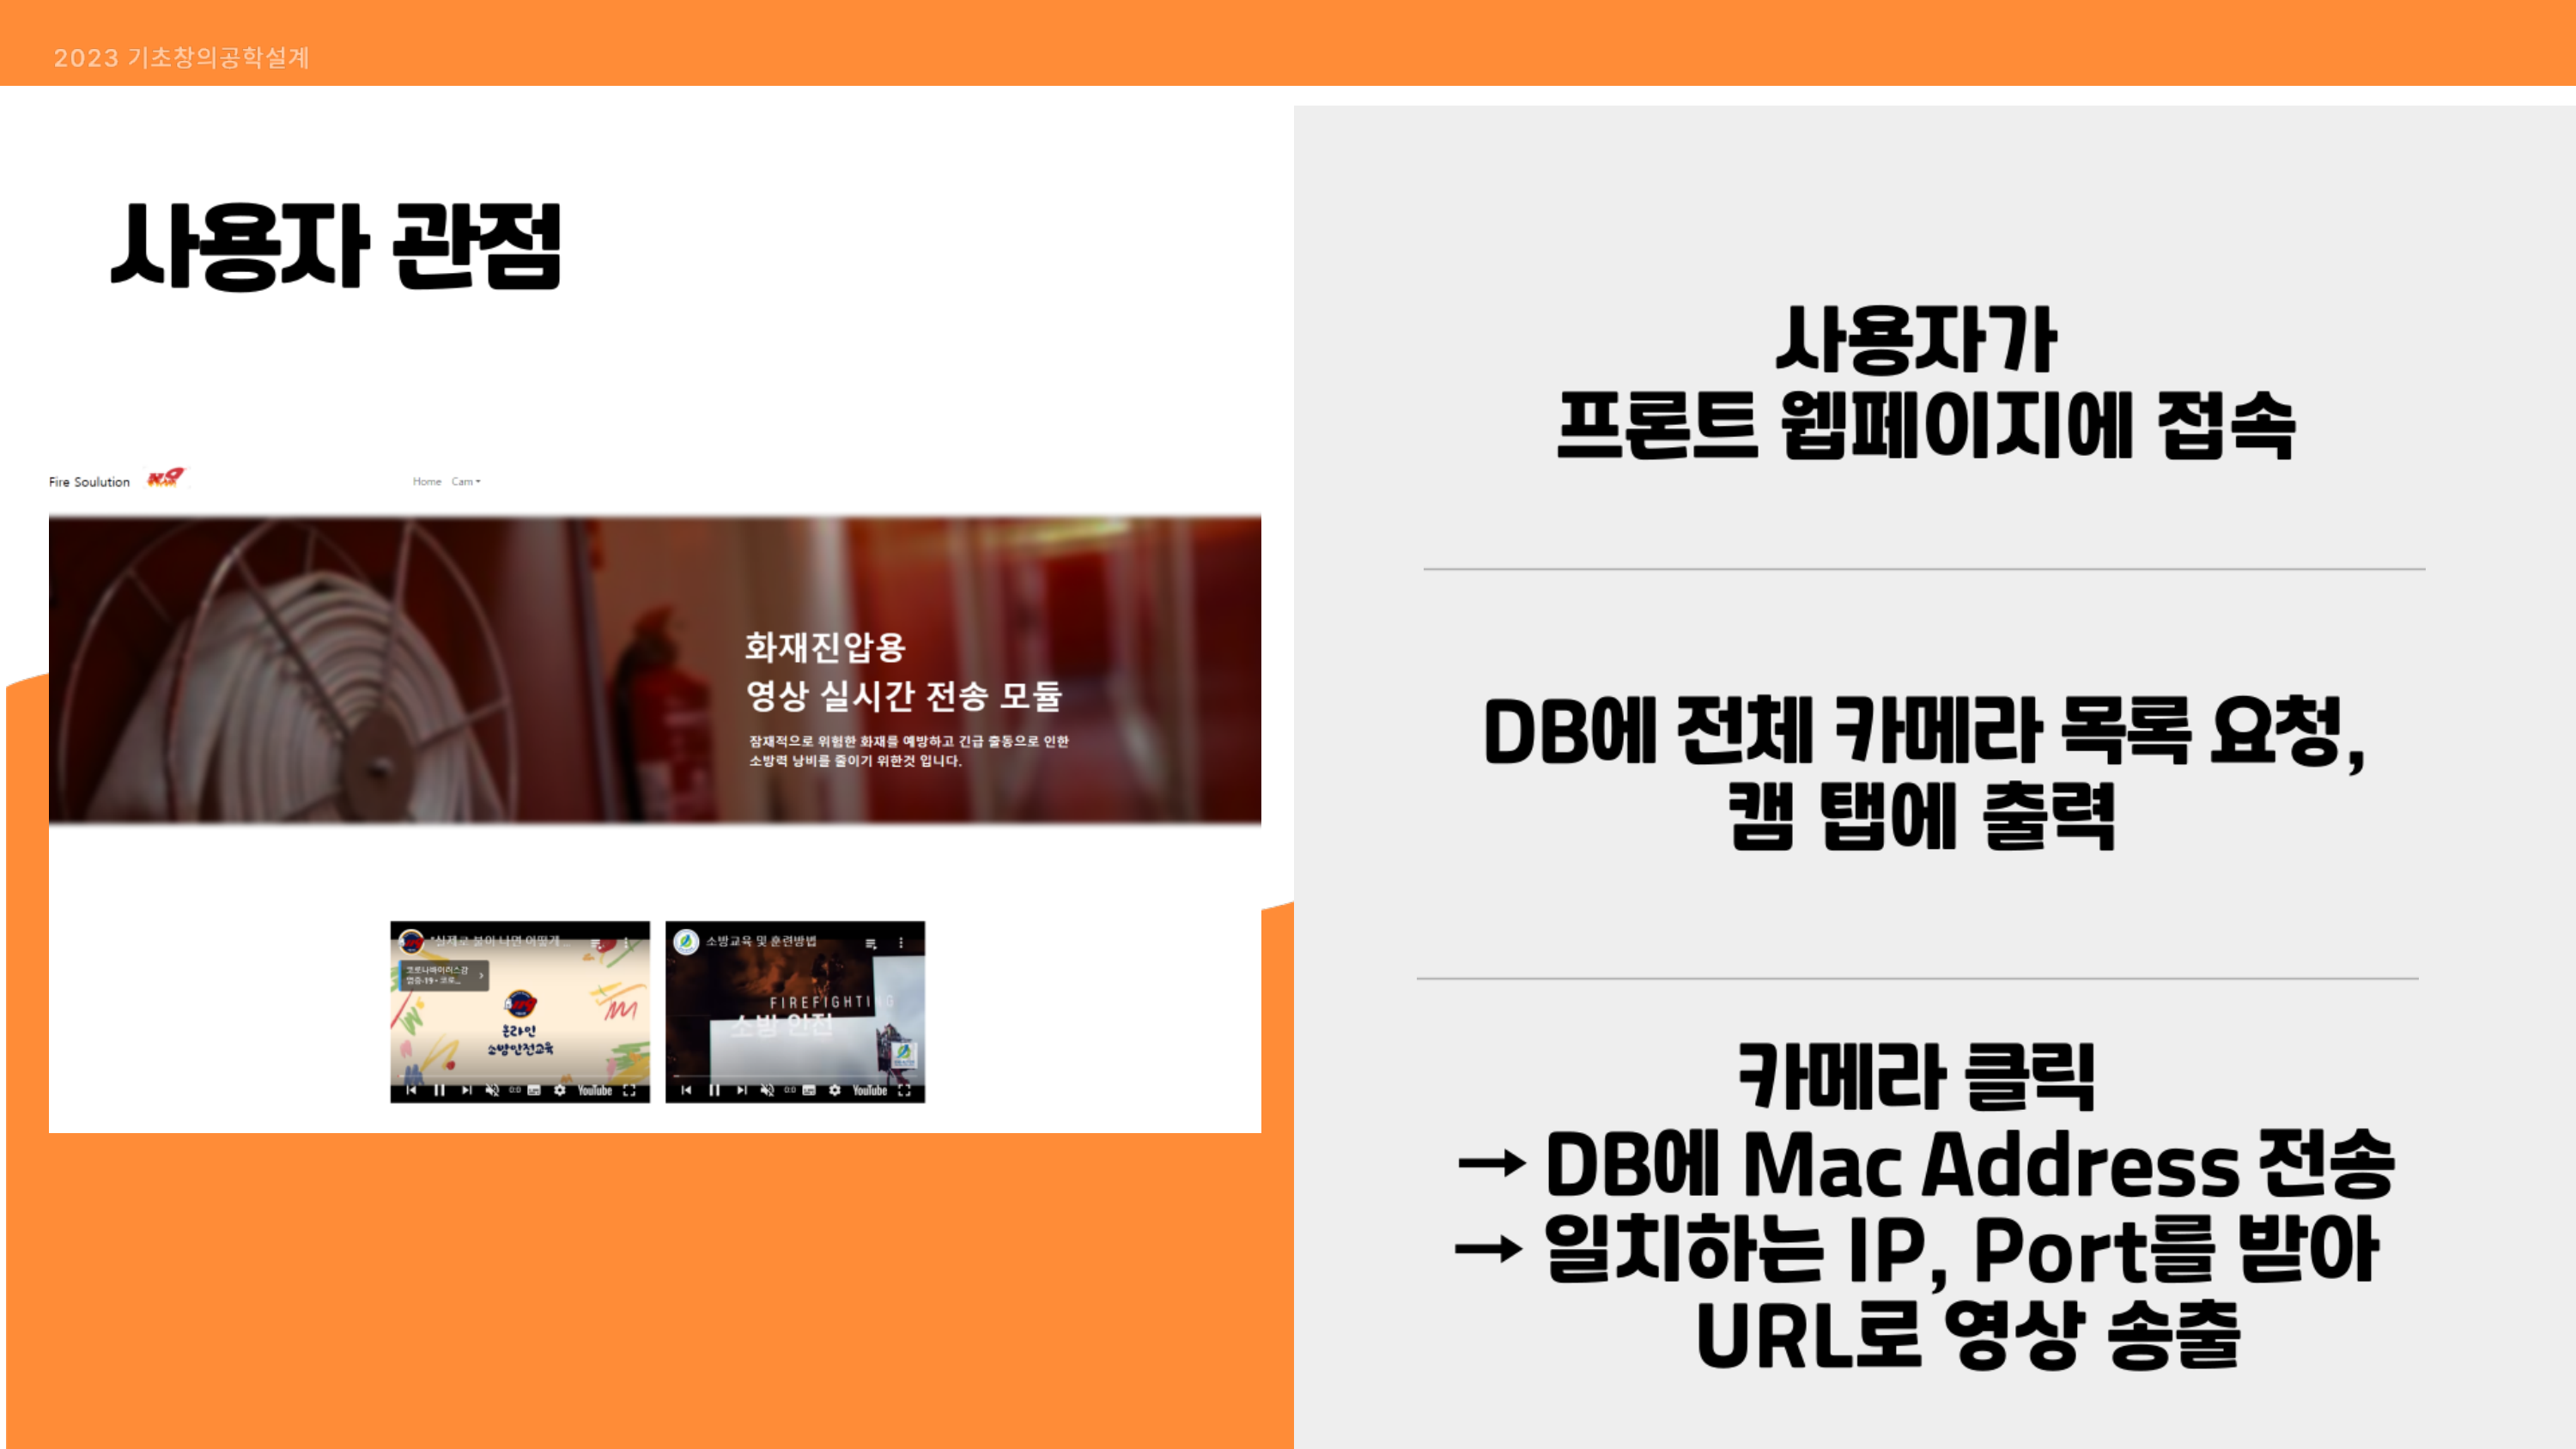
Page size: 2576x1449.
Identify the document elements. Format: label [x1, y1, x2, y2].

picture [1342, 667, 2490, 941]
text_box [0, 0, 2576, 87]
picture [46, 33, 334, 99]
text_box [1417, 975, 2419, 983]
text_box [6, 106, 2576, 1449]
picture [1386, 1015, 2488, 1449]
text_box [1424, 566, 2426, 573]
picture [82, 170, 648, 405]
picture [1282, 277, 2487, 552]
text_box [48, 460, 1261, 1133]
